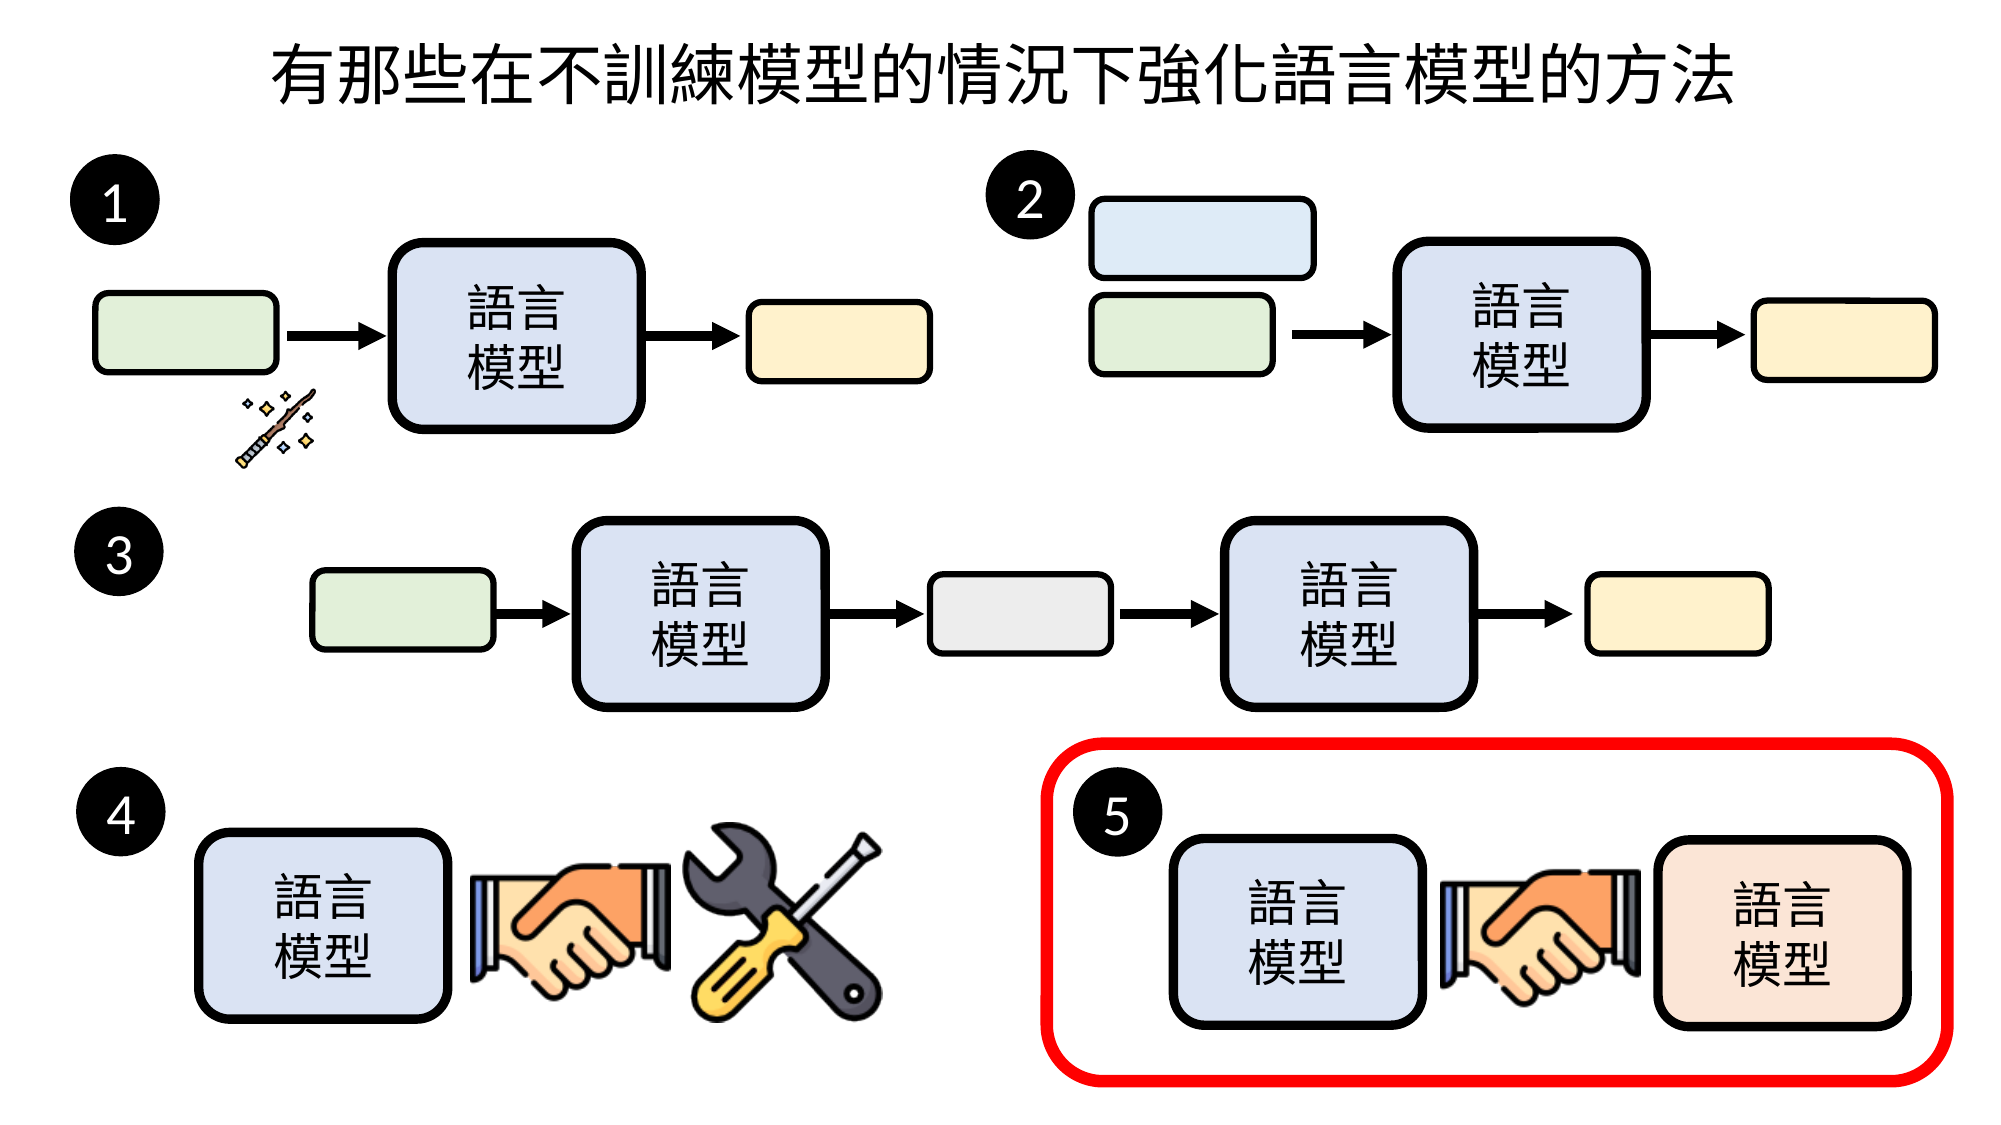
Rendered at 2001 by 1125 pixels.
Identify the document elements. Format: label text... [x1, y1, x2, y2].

text_box 2 [985, 150, 1076, 240]
picture [470, 832, 671, 1033]
text_box [1090, 197, 1315, 280]
text_box [1586, 573, 1770, 655]
text_box [928, 573, 1113, 655]
text_box [1090, 293, 1274, 376]
text_box 3 [74, 506, 164, 597]
picture [1440, 838, 1641, 1039]
picture [235, 388, 316, 469]
text_box 1 [70, 154, 160, 244]
text_box [1045, 742, 1949, 1083]
text_box 語言 模型 [391, 241, 643, 431]
text_box [311, 569, 495, 651]
text_box 語言 模型 [575, 519, 827, 709]
picture [682, 822, 883, 1023]
text_box 語言 模型 [1396, 240, 1648, 430]
text_box 語言 模型 [197, 831, 449, 1021]
text_box 語言 模型 [1223, 519, 1475, 709]
text_box [94, 291, 278, 374]
text_box 有那些在不訓練模型的情況下強化語言模型的方法 [100, 25, 1908, 120]
text_box 4 [76, 766, 166, 857]
text_box [1752, 299, 1936, 381]
text_box [747, 300, 931, 383]
